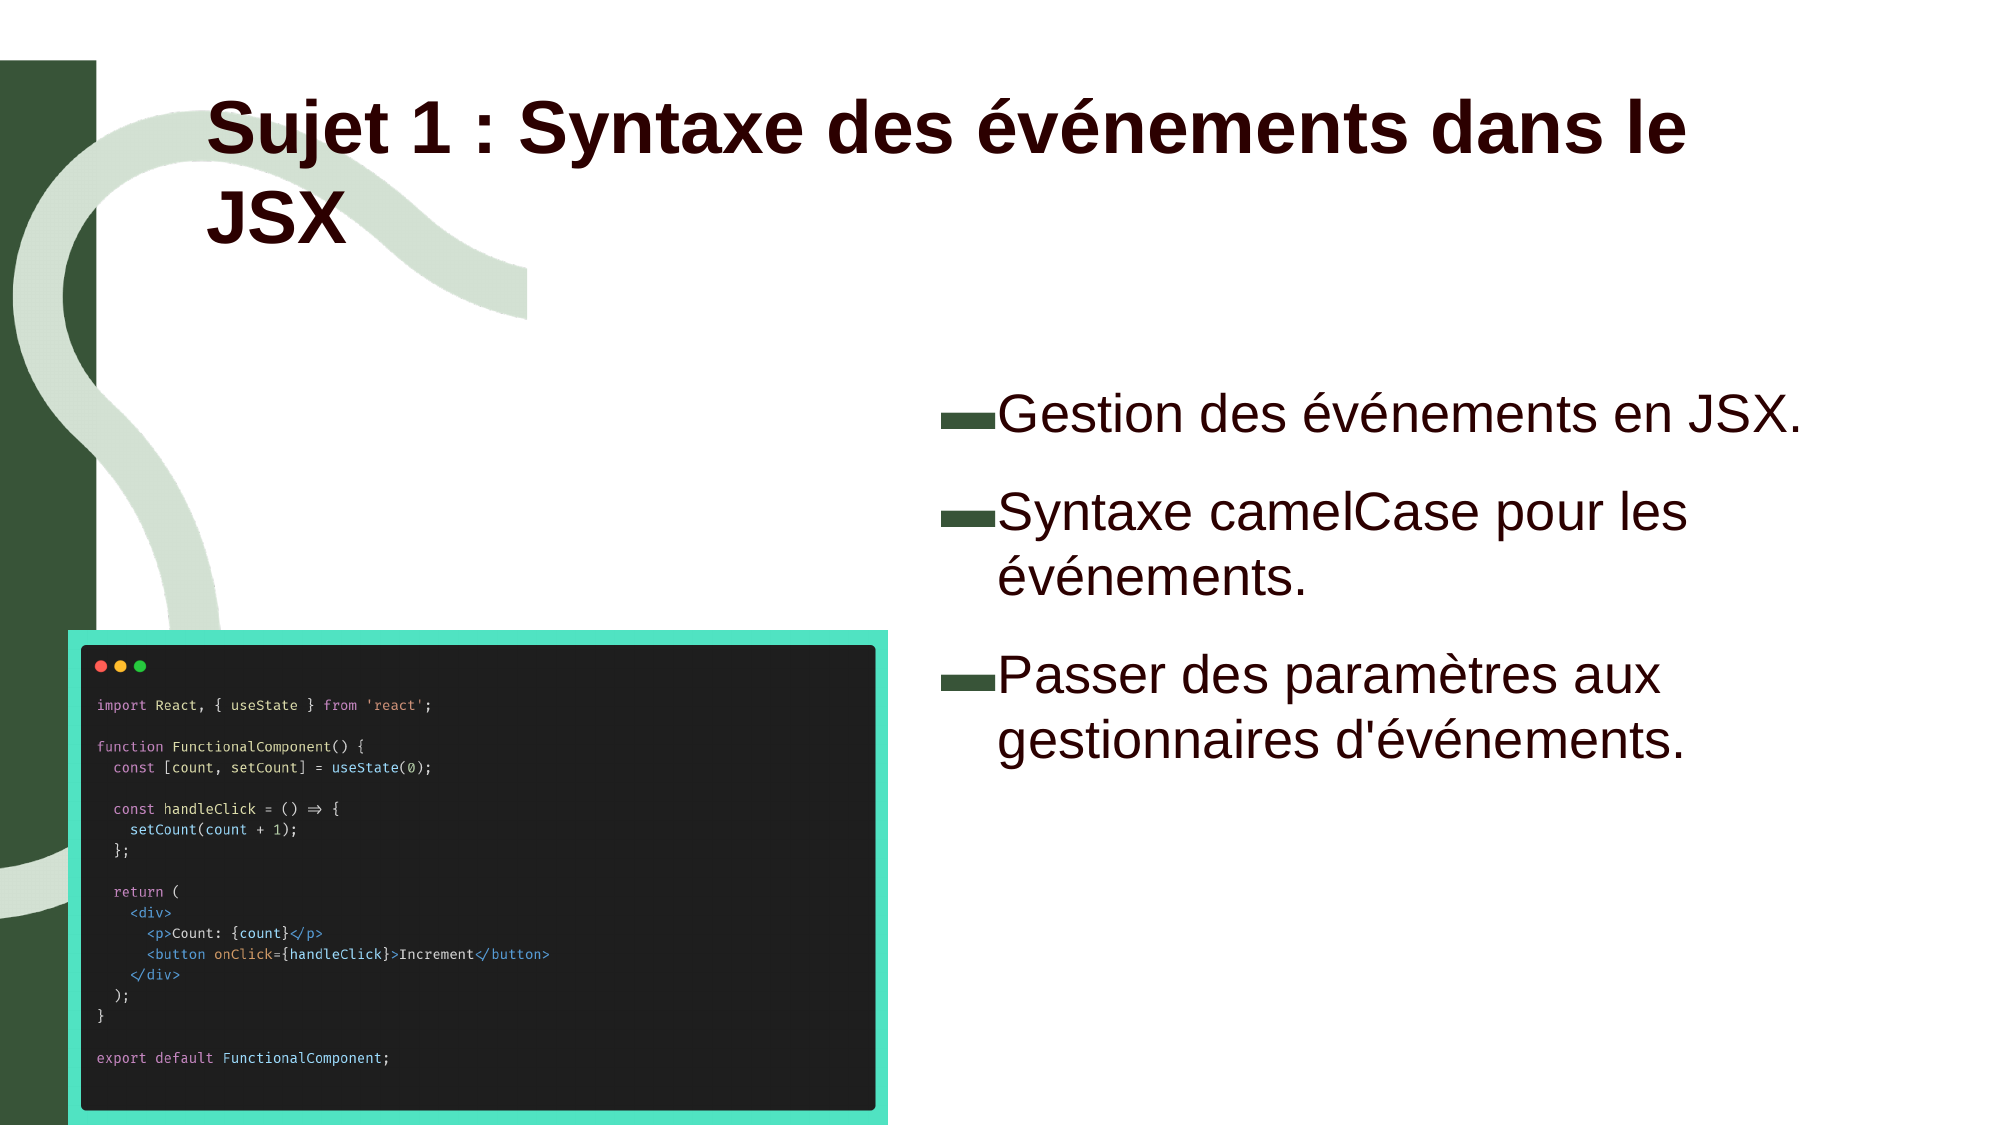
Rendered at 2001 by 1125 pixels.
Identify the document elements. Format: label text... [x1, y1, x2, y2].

picture [0, 9, 888, 1125]
title Sujet 1 : Syntaxe des événements dans le JSX [206, 60, 1794, 366]
list Gestion des événements en JSX. Syntaxe camelCase pour les événements. Passer des paramètres aux gestionnaires d'événements. [926, 370, 1898, 1067]
